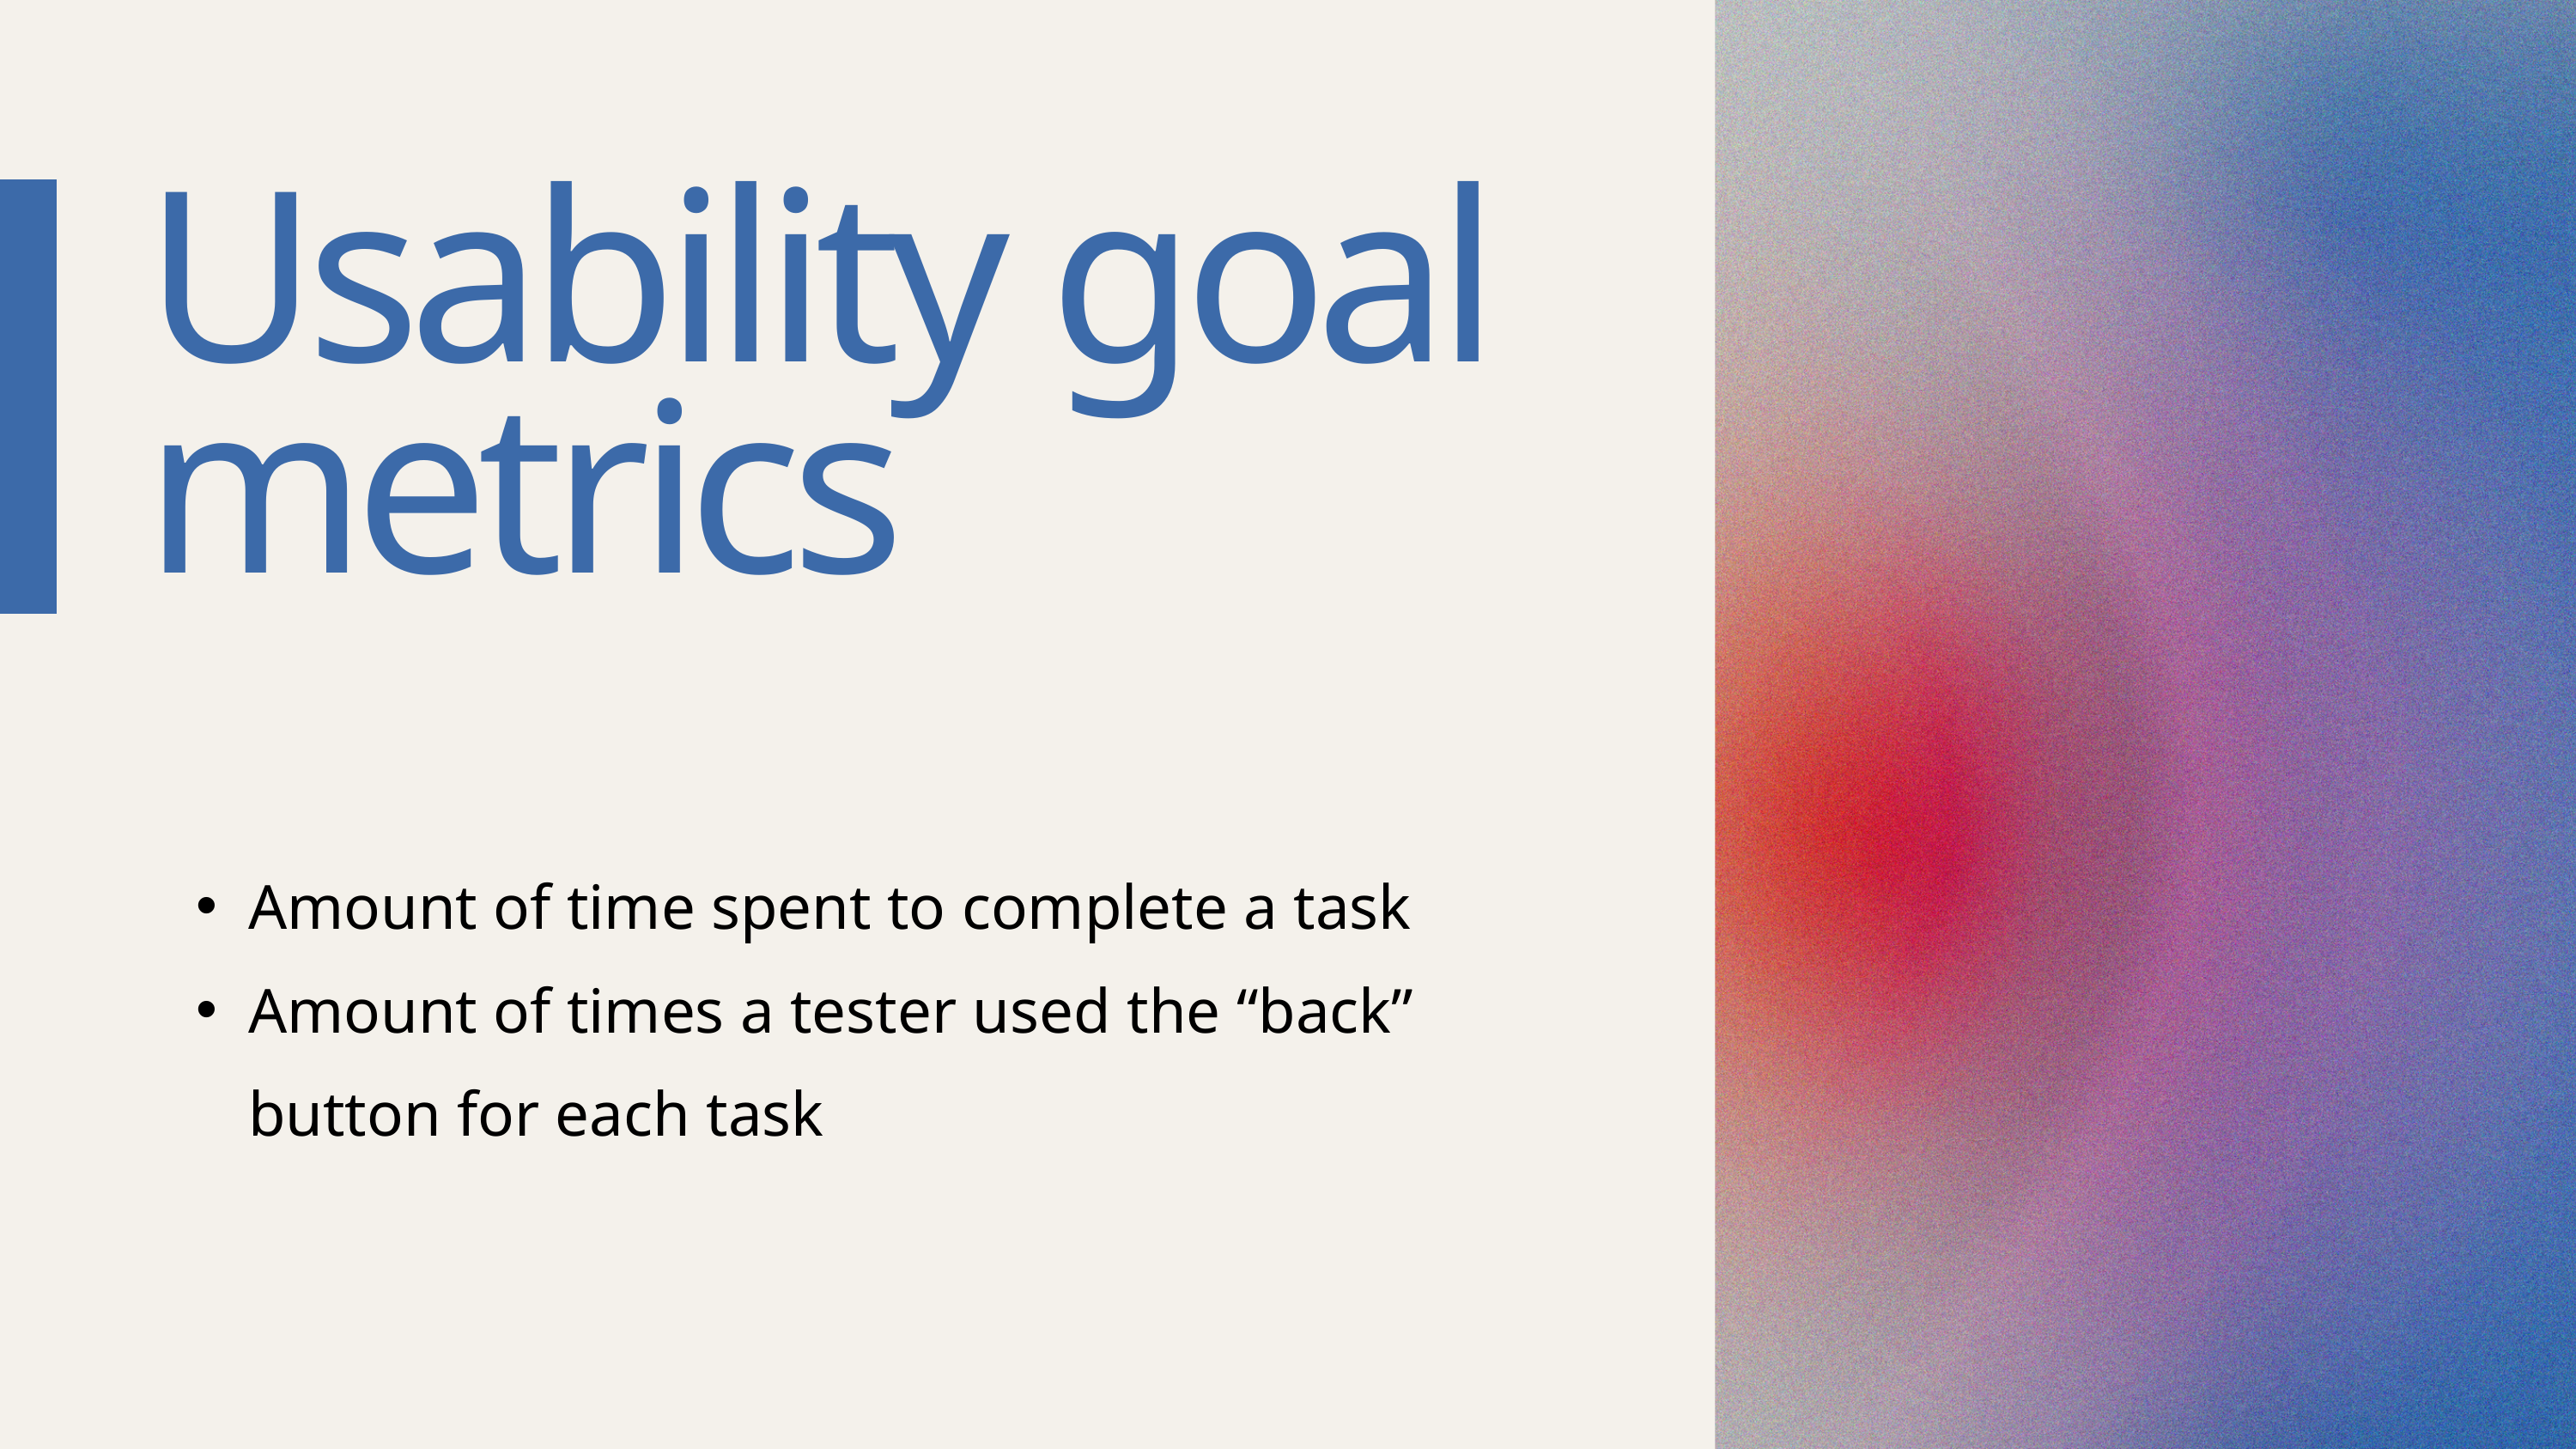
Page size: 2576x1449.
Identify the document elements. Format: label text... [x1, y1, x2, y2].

text_box Amount of time spent to complete a task Amount of times a tester used the “back” button for each task [144, 838, 1435, 1149]
text_box Usability goal metrics [144, 198, 1600, 621]
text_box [0, 179, 57, 615]
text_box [1715, 0, 2576, 1449]
